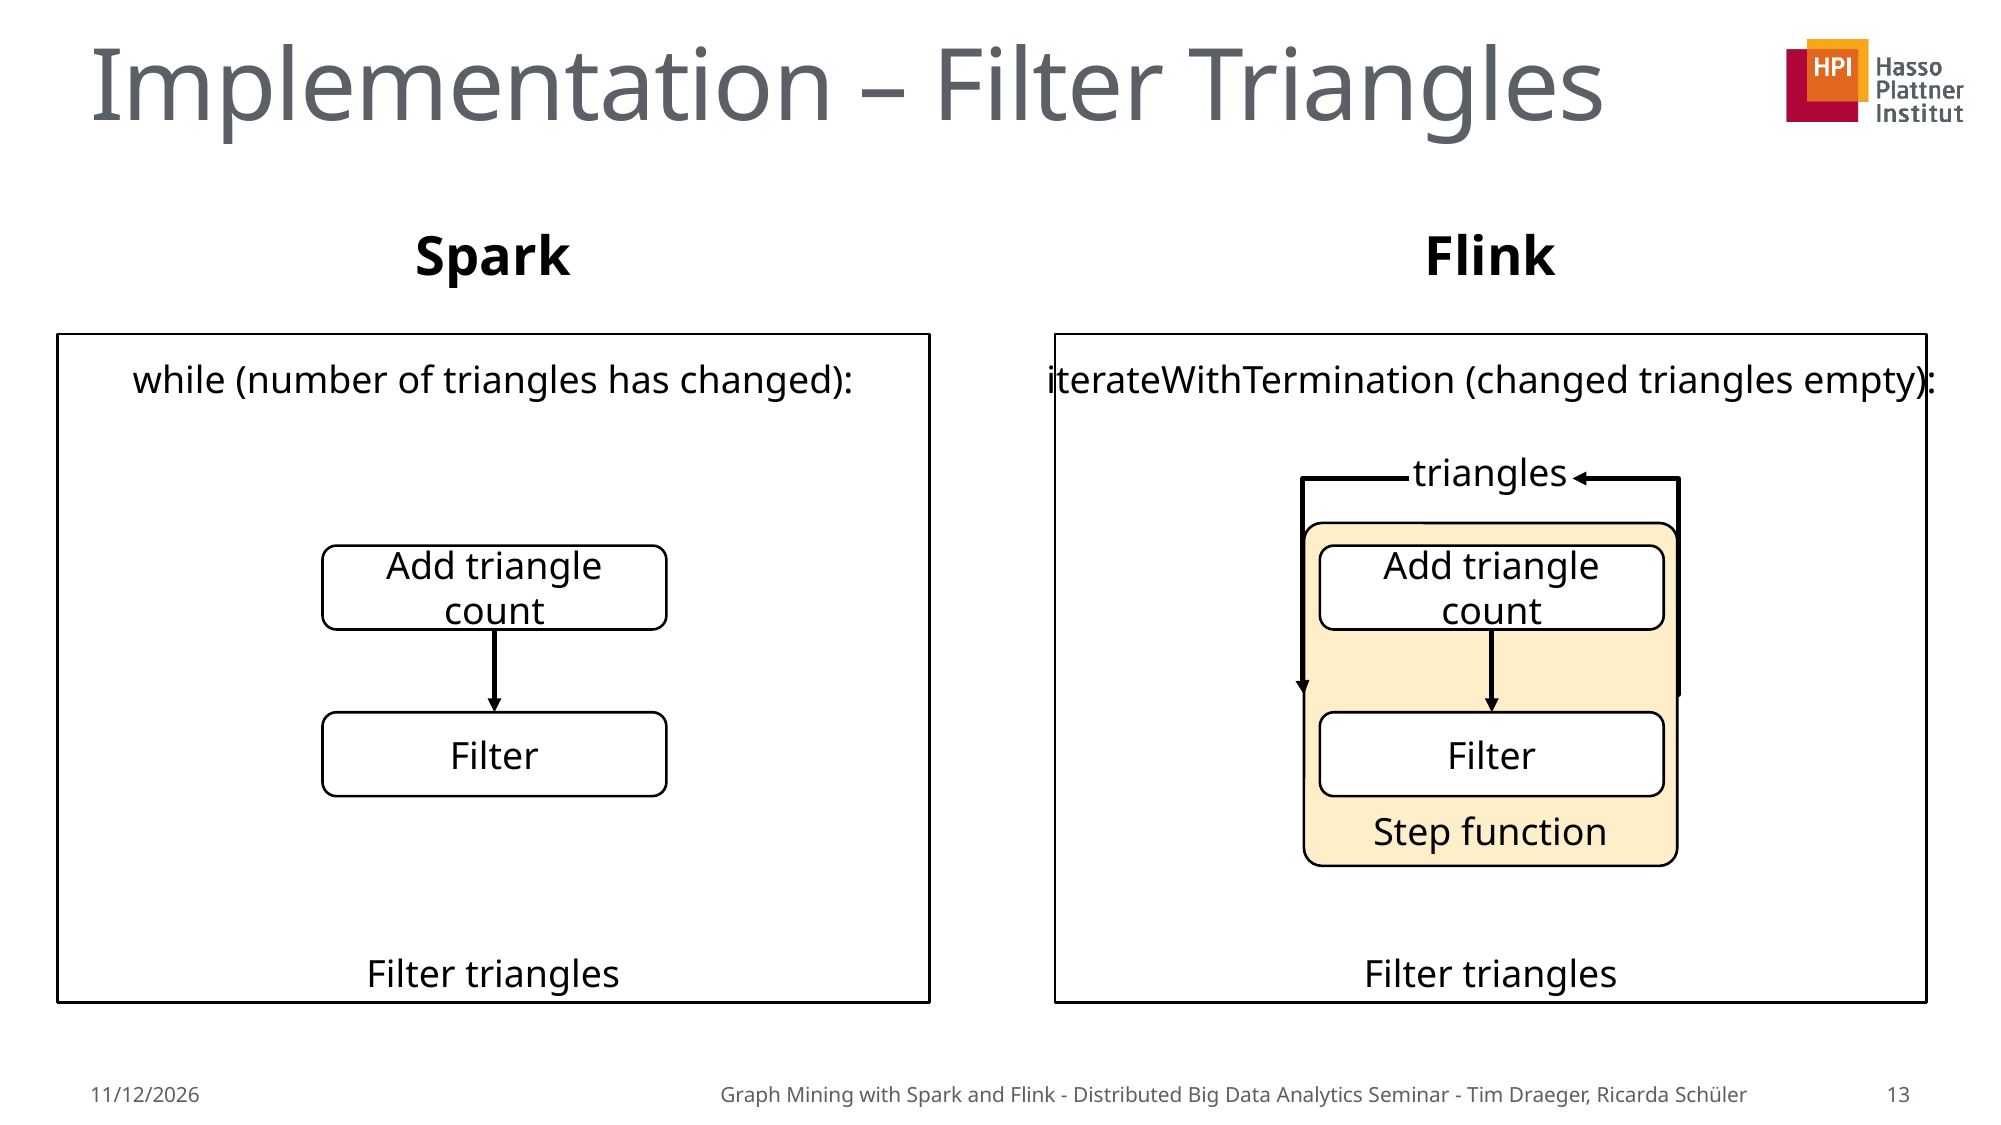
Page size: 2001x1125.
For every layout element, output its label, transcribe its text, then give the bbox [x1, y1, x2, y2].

text_box Add triangle count [1418, 544, 1569, 631]
picture [1784, 35, 1966, 124]
text_box Filter [321, 710, 668, 798]
text_box iterateWithTermination (changed triangles empty): [1287, 348, 1697, 424]
text_box Filter triangles [56, 333, 931, 1004]
text_box triangles [1408, 440, 1573, 516]
footer Graph Mining with Spark and Flink - Distributed Big Data Analytics Seminar - Tim Draeger, Ricarda Schüler [238, 1065, 1763, 1125]
text_box Spark [139, 213, 848, 289]
text_box Filter triangles [1054, 333, 1928, 1004]
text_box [1571, 477, 1678, 695]
title Implementation – Filter Triangles [75, 0, 1732, 149]
text_box Add triangle count [321, 544, 668, 631]
text_box Filter [1318, 710, 1666, 798]
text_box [1303, 477, 1410, 695]
text_box while (number of triangles has changed): [139, 348, 848, 424]
text_box Flink [1137, 213, 1845, 289]
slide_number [75, 1065, 233, 1125]
slide_number 13 [1768, 1065, 1926, 1125]
